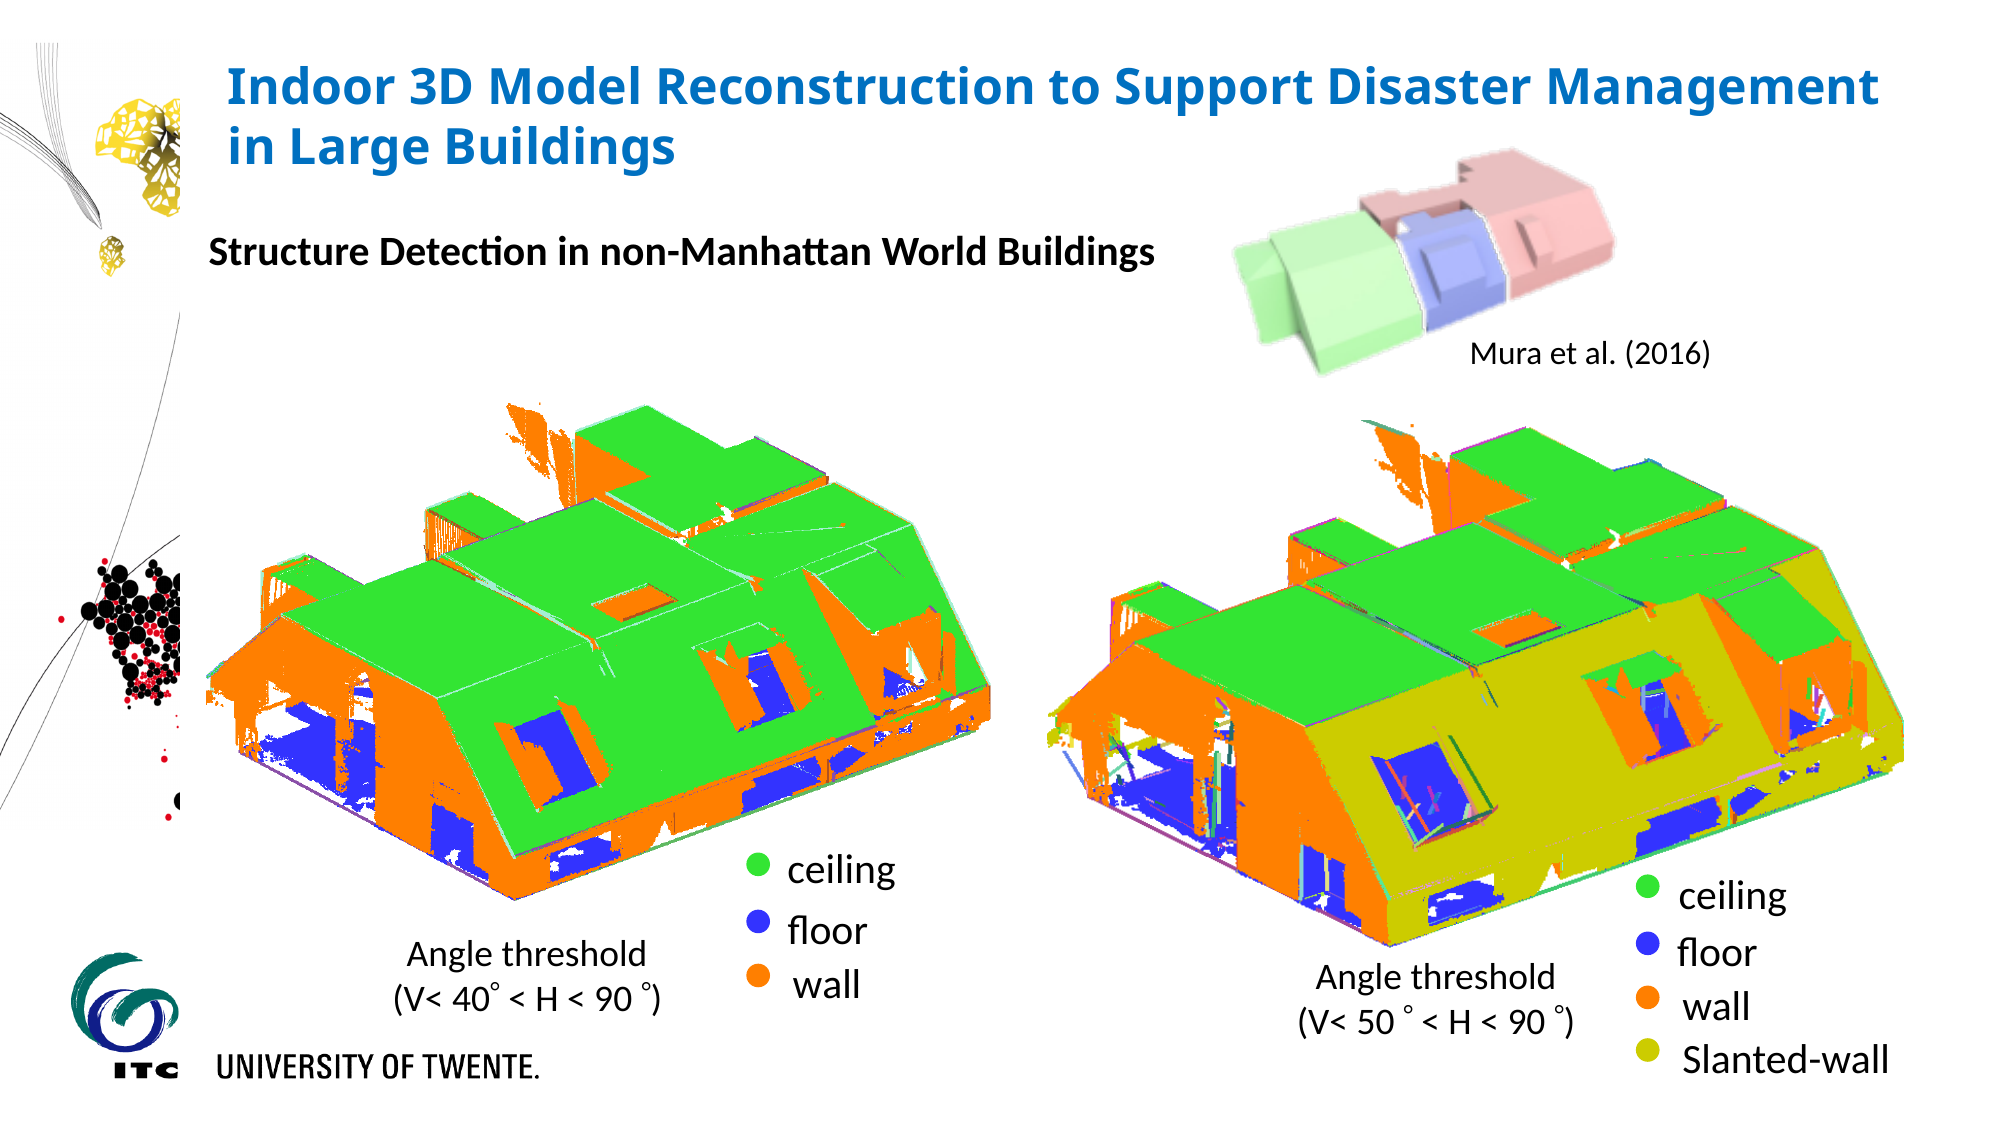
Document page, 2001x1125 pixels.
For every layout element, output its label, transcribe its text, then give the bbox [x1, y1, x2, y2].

text_box Structure Detection in non-Manhattan World Buildings [193, 191, 1171, 282]
text_box Angle threshold (V< 40 < H < 90 ) [377, 921, 677, 1027]
picture [54, 945, 560, 1102]
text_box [746, 809, 936, 1016]
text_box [1635, 835, 1972, 1091]
picture [206, 400, 1003, 913]
picture [0, 39, 180, 830]
text_box Mura et al. (2016) [1636, 323, 1727, 379]
picture [1218, 143, 1636, 386]
text_box Angle threshold (V< 50  < H < 90 ) [1282, 958, 1591, 1050]
text_box Indoor 3D Model Reconstruction to Support Disaster Management in Large Buildings [213, 47, 1931, 182]
picture [1047, 420, 1904, 958]
